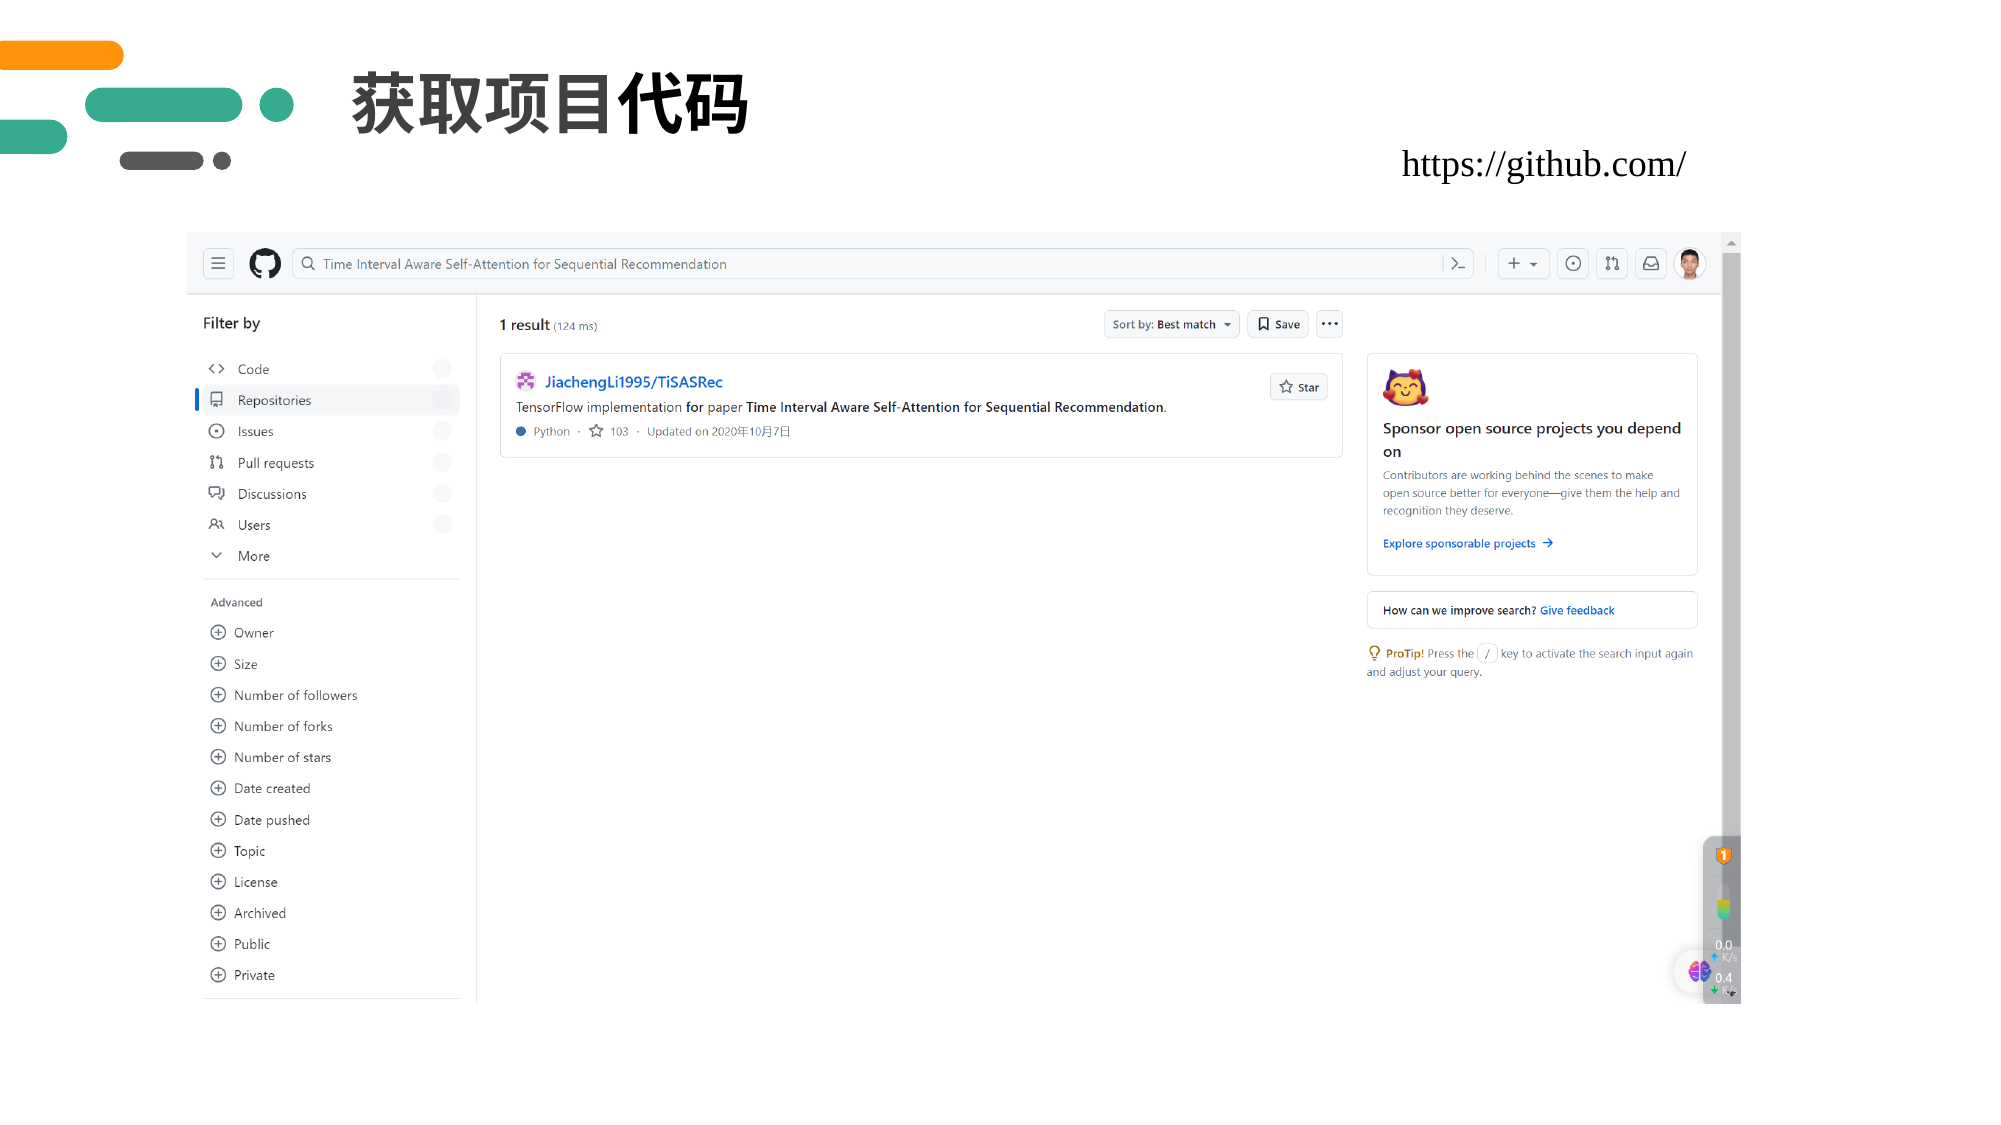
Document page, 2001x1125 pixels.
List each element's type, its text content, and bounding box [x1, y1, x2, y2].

picture [187, 232, 1741, 1004]
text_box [0, 40, 769, 170]
text_box https://github.com/ [1387, 131, 1703, 192]
